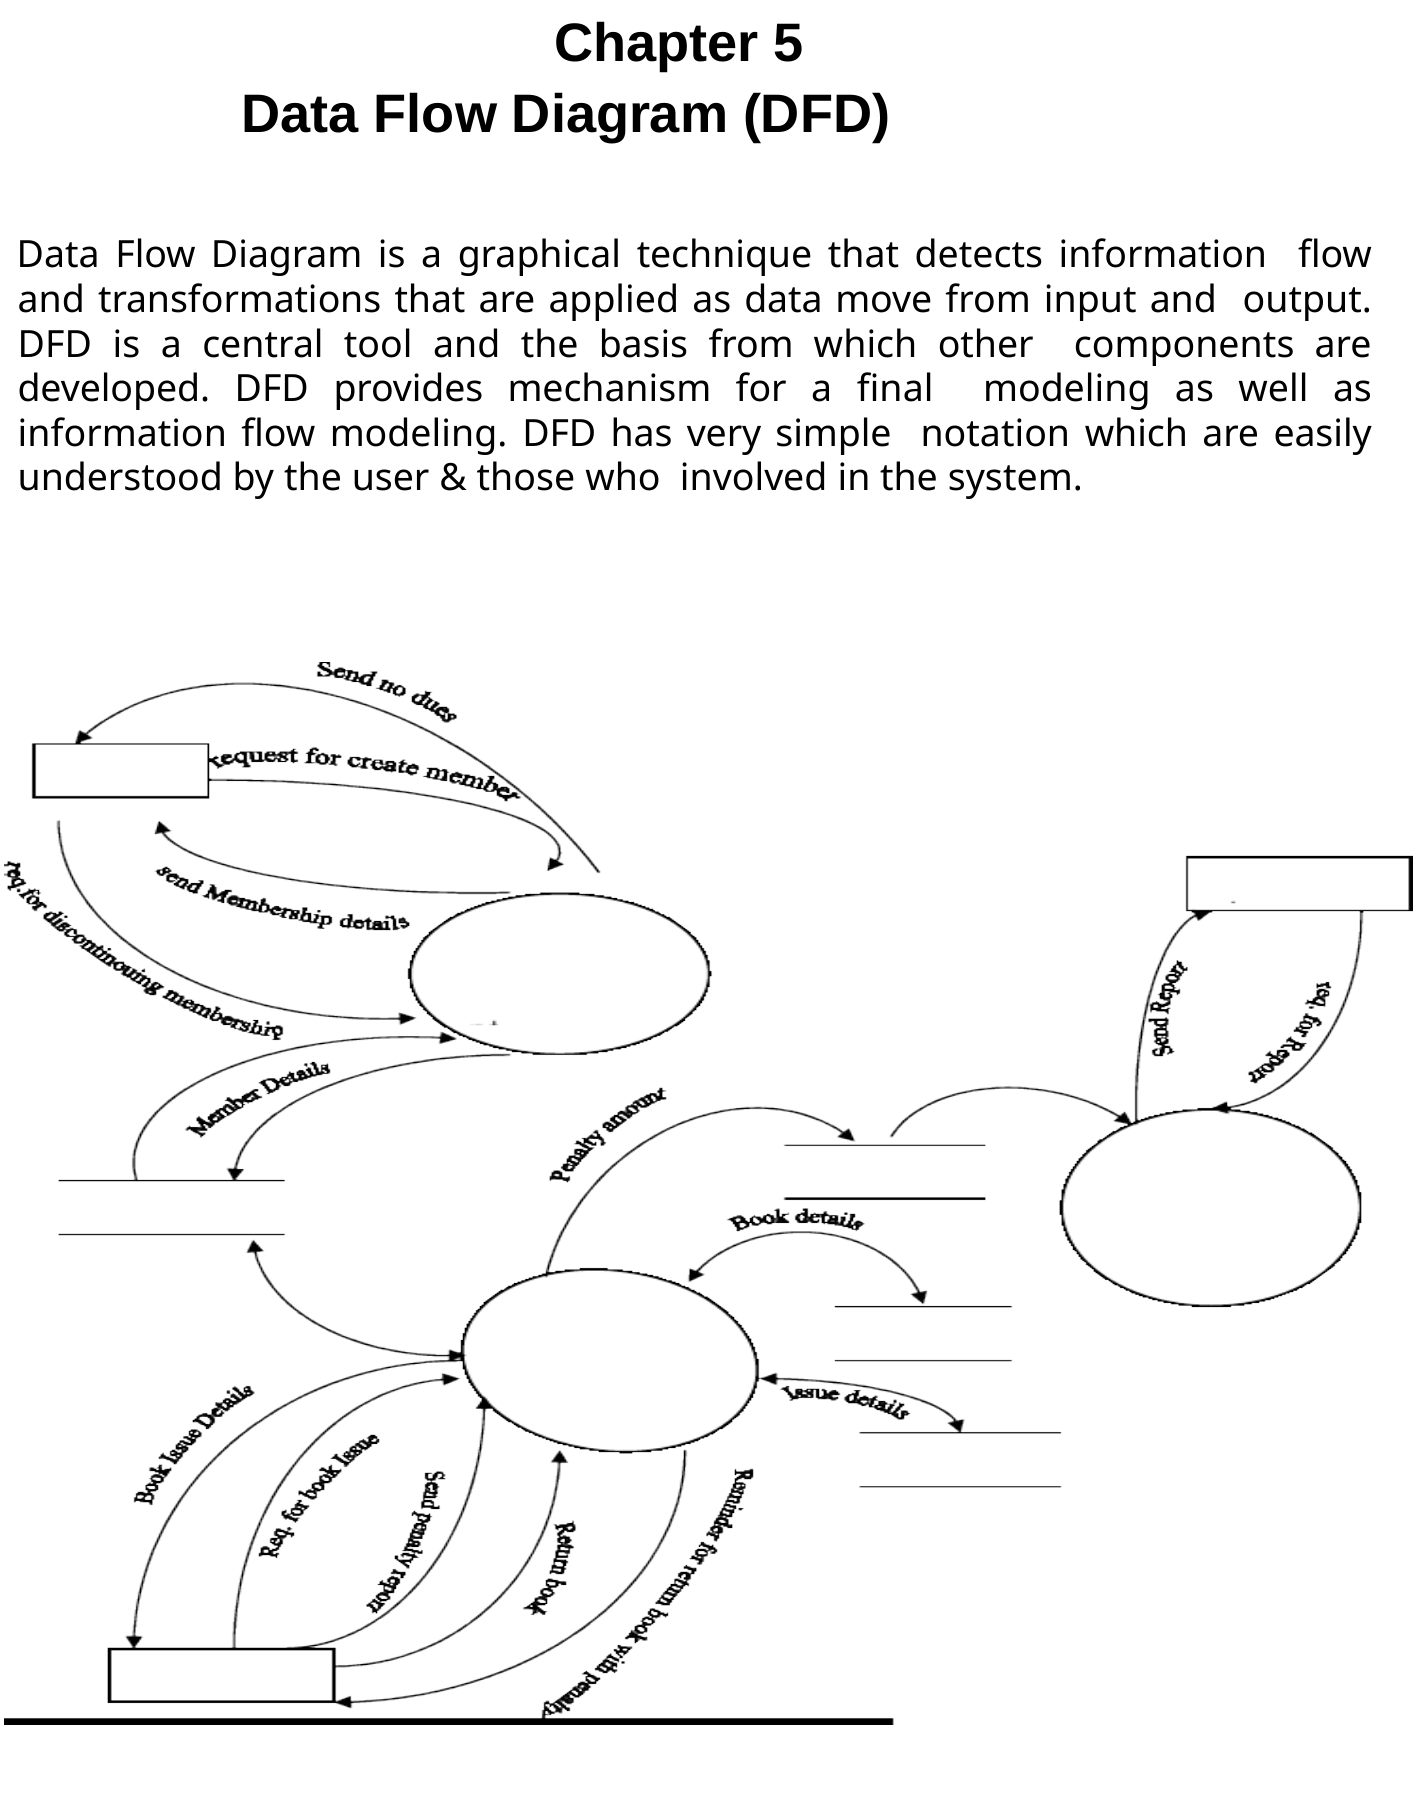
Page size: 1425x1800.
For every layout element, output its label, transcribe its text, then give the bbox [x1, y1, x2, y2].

picture [3, 662, 1413, 1726]
text_box Chapter 5 Data Flow Diagram (DFD) [224, 0, 1069, 151]
text_box Data Flow Diagram is a graphical technique that detects information flow and transformations that are applied as data move from input and output. DFD is a central tool and the basis from which other components are developed. DFD provides mechanism for a final modeling as well as information flow modeling. DFD has very simple notation which are easily understood by the user & those who involved in the system. [0, 224, 1388, 507]
